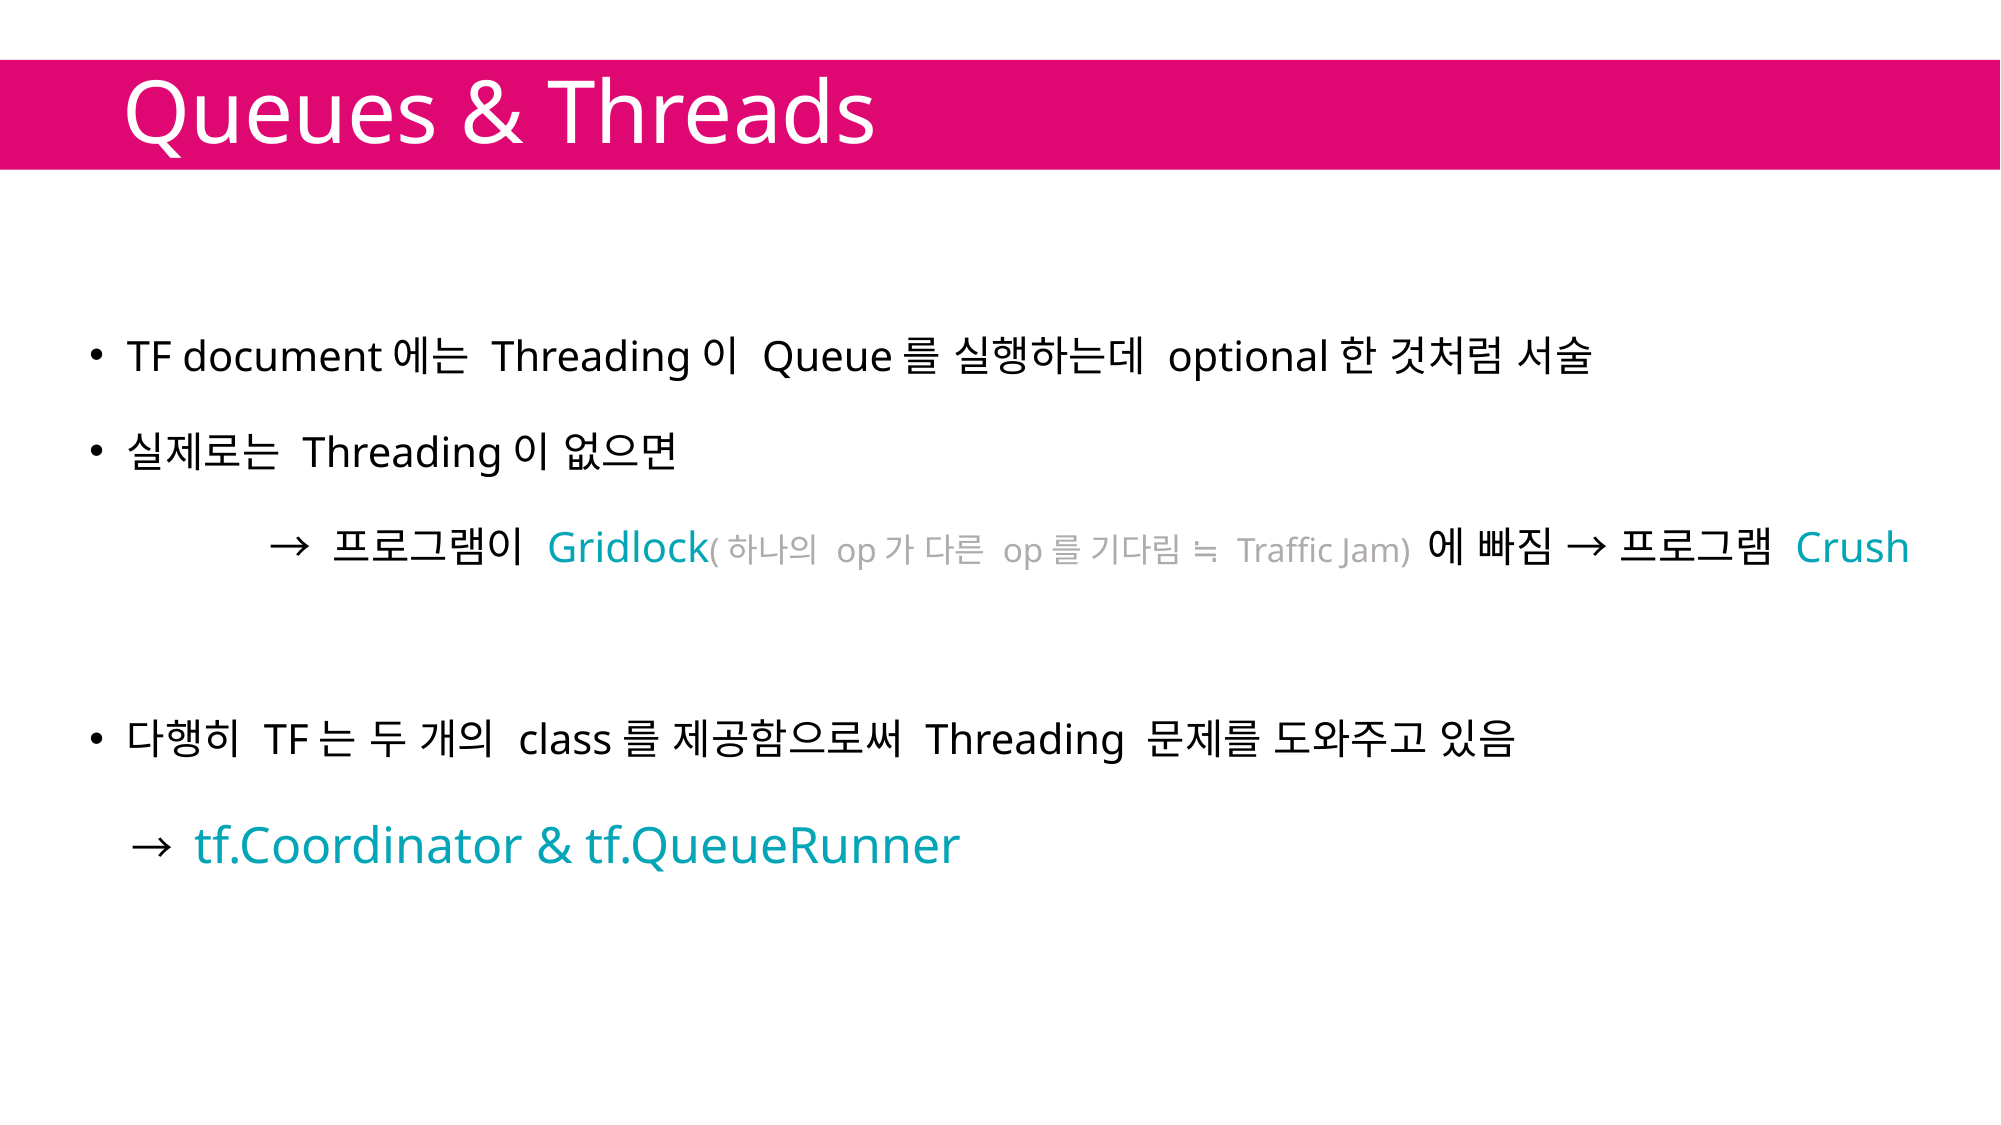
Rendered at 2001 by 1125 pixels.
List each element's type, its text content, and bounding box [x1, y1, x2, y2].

list TF document에는 Threading이 Queue를 실행하는데 optional한 것처럼 서술 실제로는 Threading이 없으면 → 프로그램이 Gridlock(하나의 op가 다른 op를 기다림 ≒ Traffic Jam) 에 빠짐 → 프로그램 Crush 다행히 TF는 두 개의 class를 제공함으로써 Threading 문제를 도와주고 있음 → tf.Coordinator & tf.QueueRunner [74, 296, 1926, 898]
title Queues & Threads [0, 59, 2000, 170]
